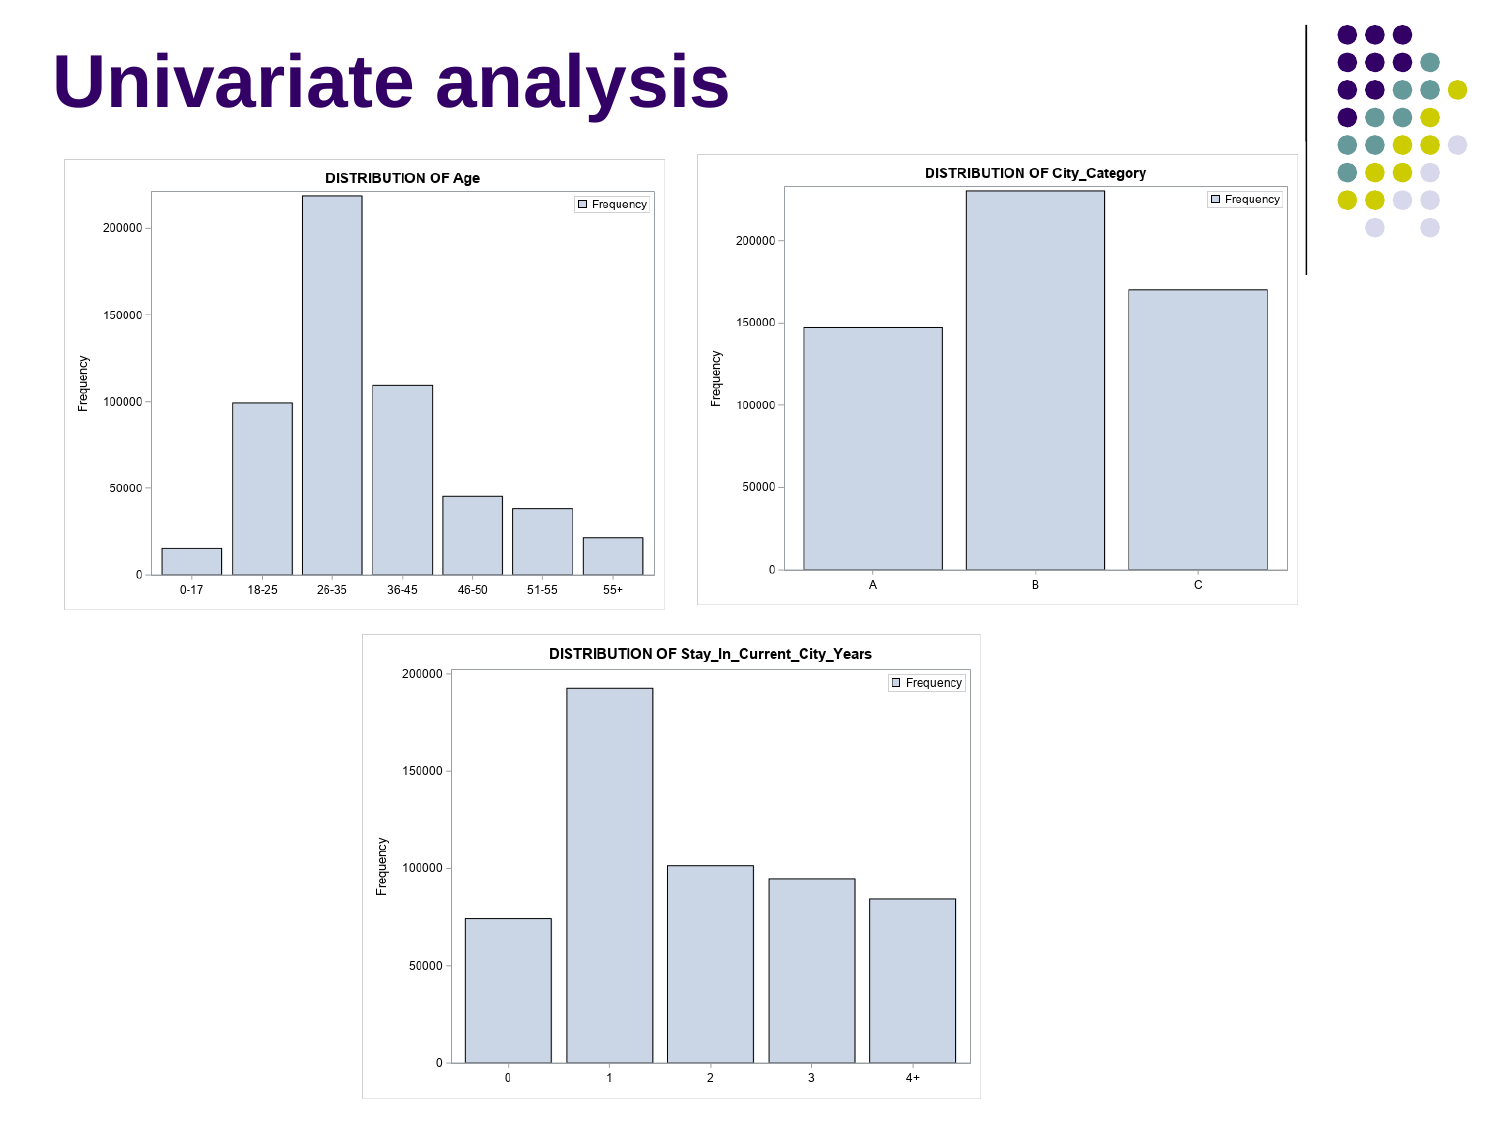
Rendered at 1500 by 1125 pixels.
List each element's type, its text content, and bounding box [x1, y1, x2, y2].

picture [362, 634, 982, 1099]
picture [63, 159, 665, 610]
picture [697, 154, 1298, 606]
title Univariate analysis [37, 0, 1300, 130]
